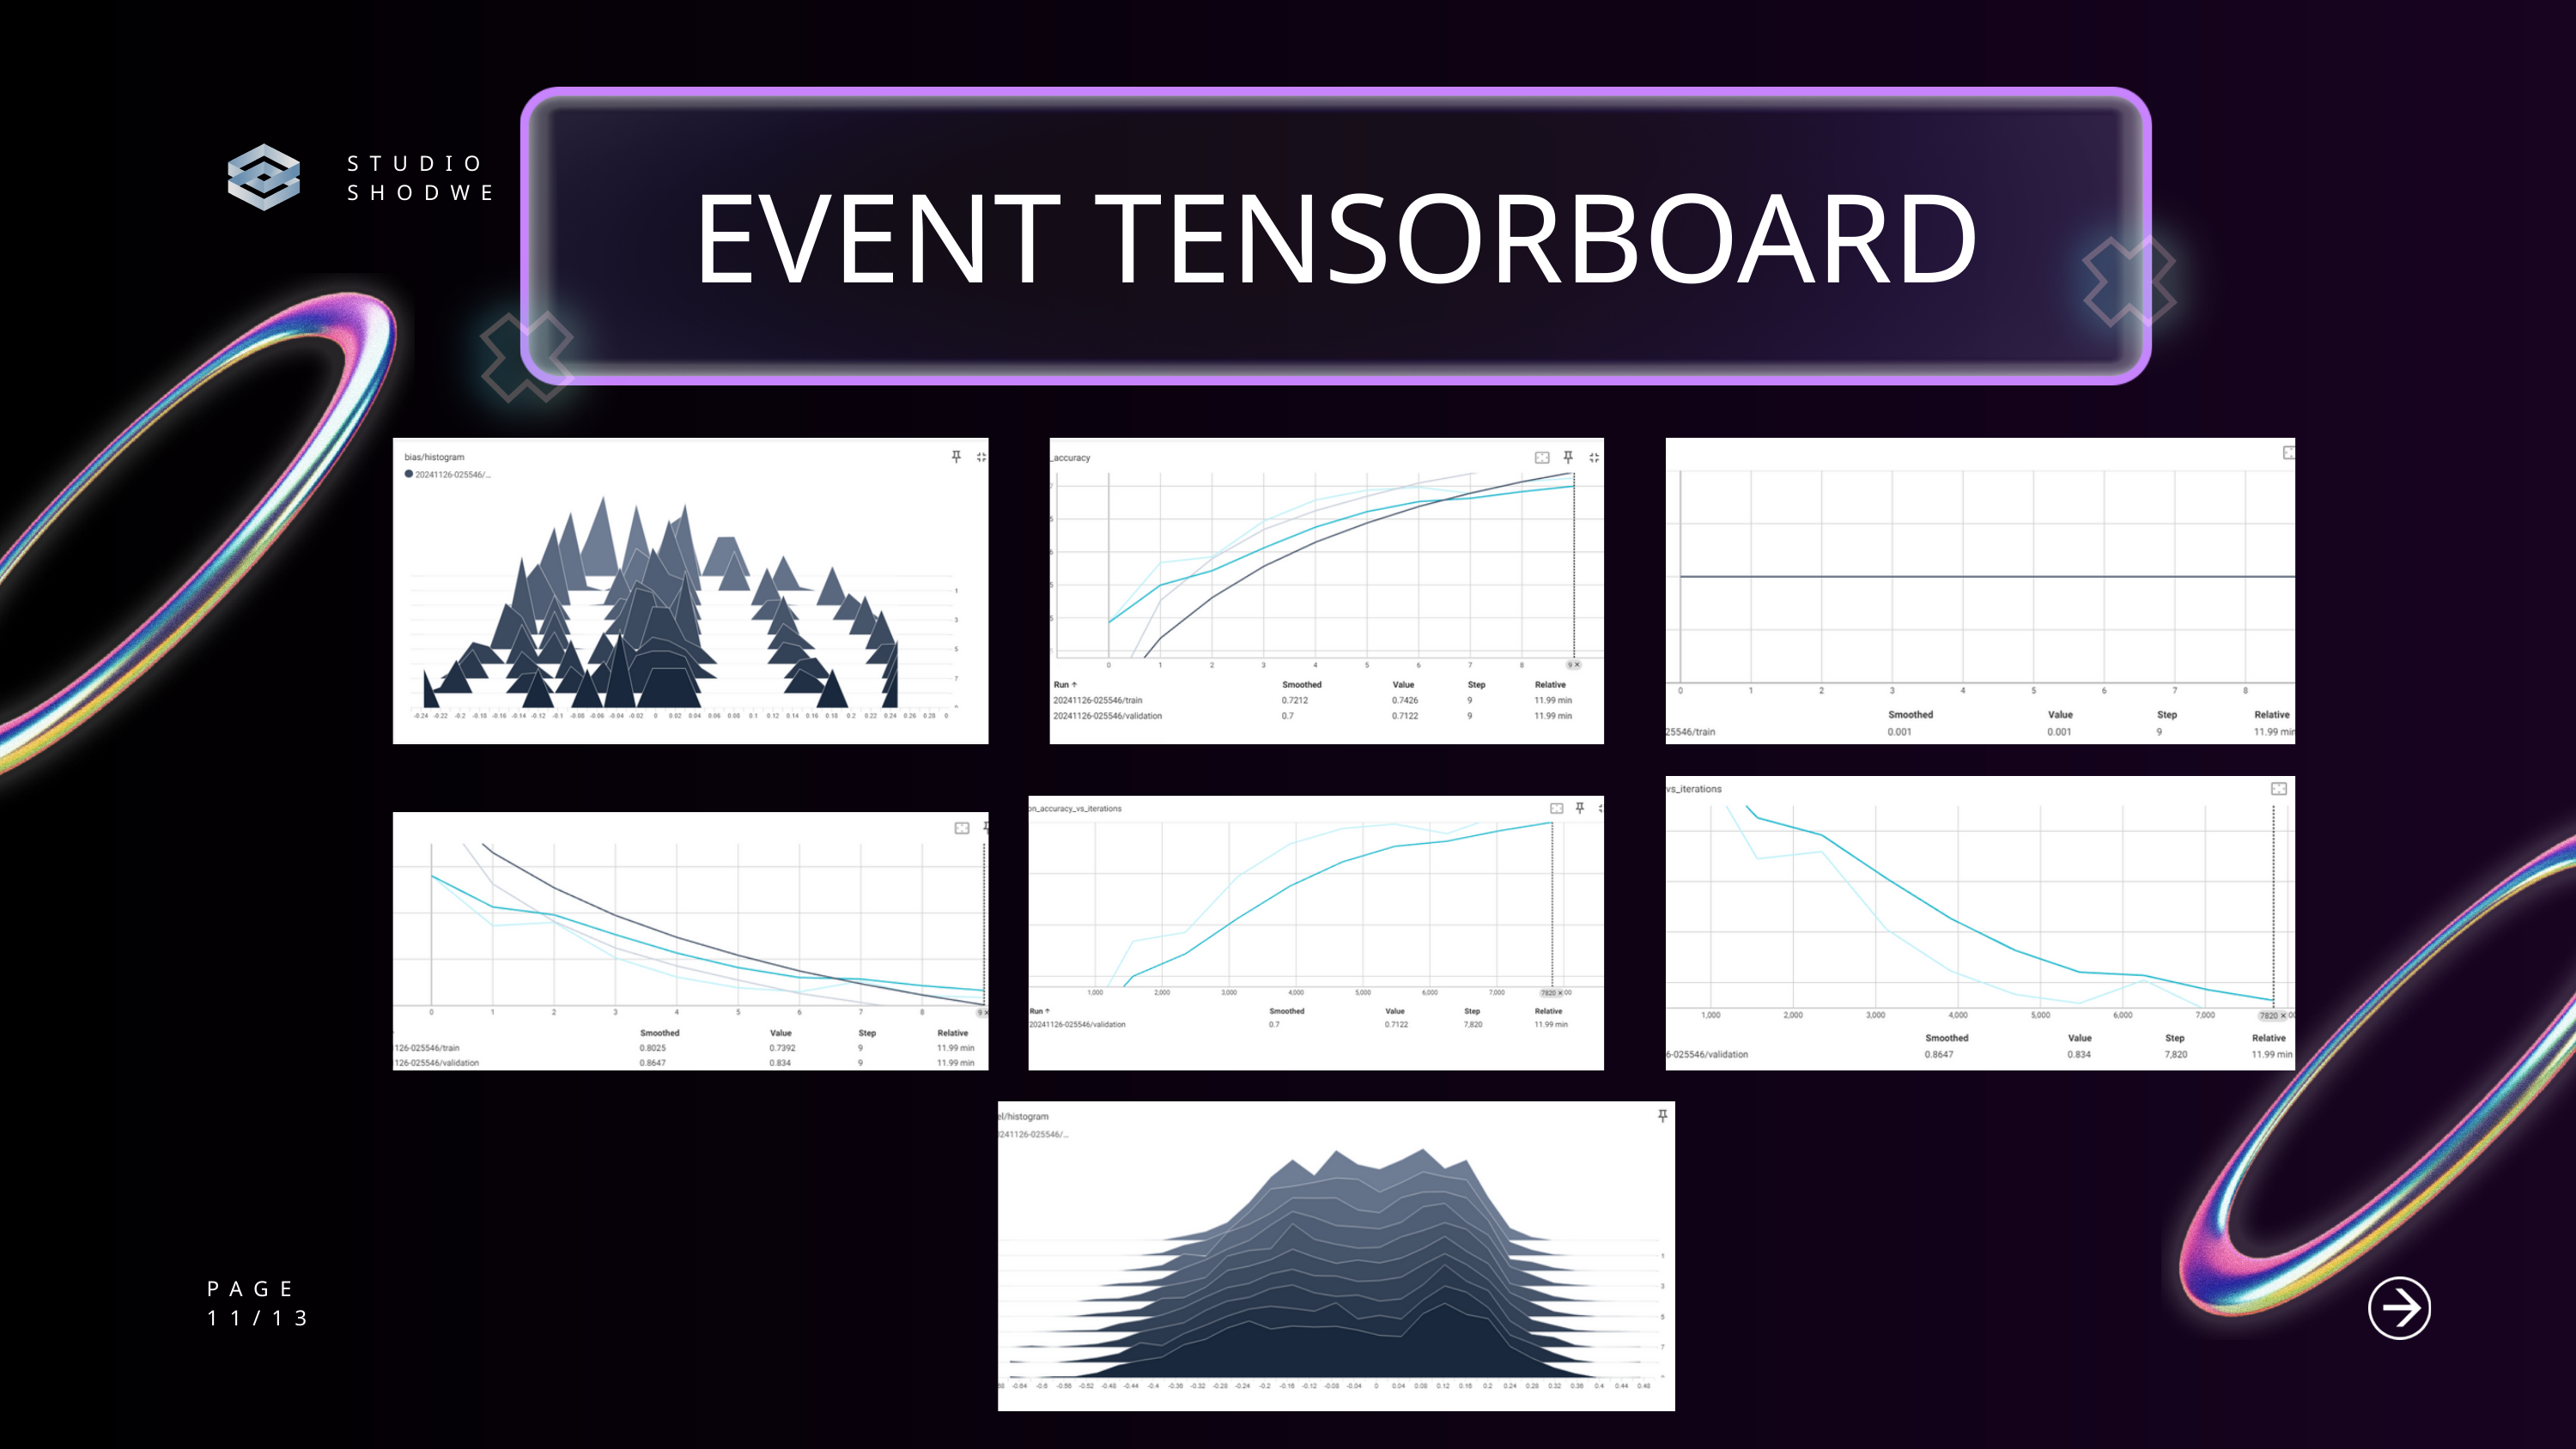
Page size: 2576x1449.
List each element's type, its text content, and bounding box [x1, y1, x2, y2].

text_box [2161, 800, 2576, 1340]
text_box [631, 308, 2154, 386]
text_box [392, 438, 989, 744]
text_box [228, 143, 301, 211]
text_box EVENT TENSORBOARD [623, 173, 2050, 308]
text_box STUDIO SHODWE [347, 146, 534, 205]
text_box [0, 273, 415, 813]
text_box [519, 87, 2154, 254]
text_box PAGE 11/13 [206, 1271, 393, 1331]
text_box [1028, 796, 1605, 1070]
text_box [1666, 438, 2296, 744]
text_box [1666, 776, 2296, 1070]
text_box [422, 254, 631, 438]
text_box [1049, 438, 1605, 744]
text_box [2025, 178, 2233, 384]
text_box [392, 812, 989, 1070]
text_box [998, 1101, 1675, 1411]
